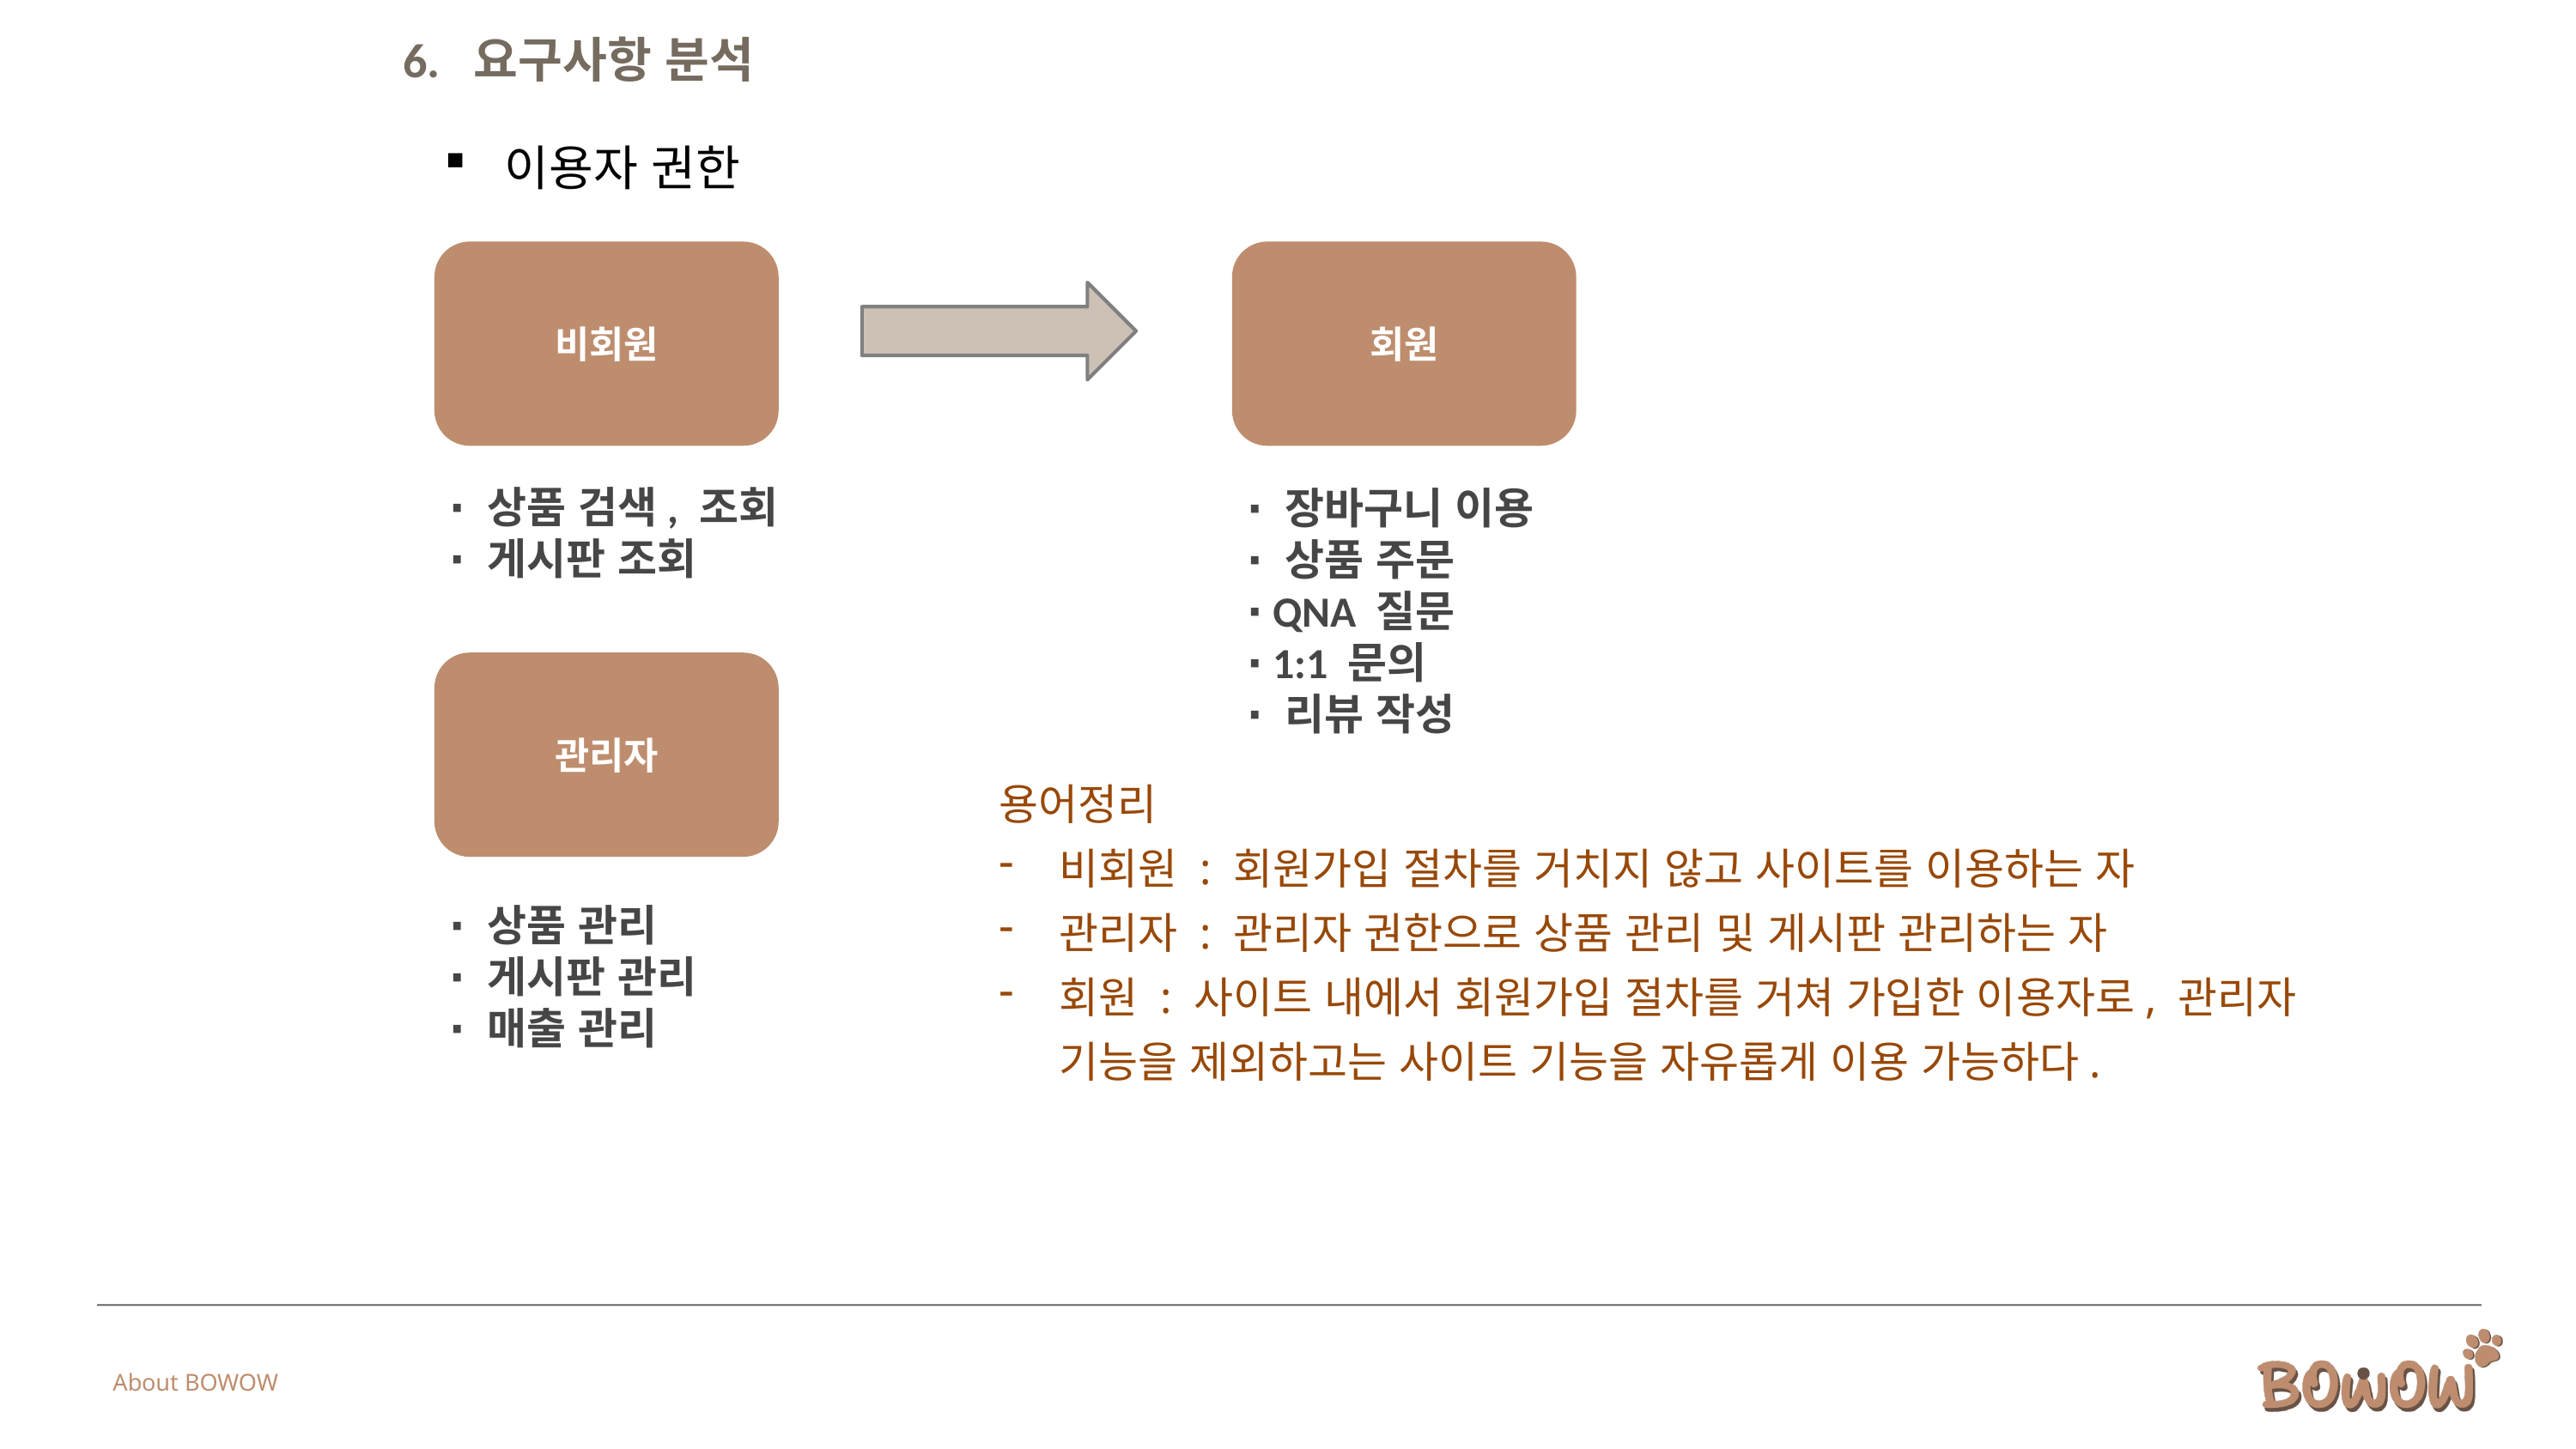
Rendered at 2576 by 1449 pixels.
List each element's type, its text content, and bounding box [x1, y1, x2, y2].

text_box 이용자 권한 [431, 130, 754, 202]
text_box 관리자 [434, 652, 779, 858]
text_box 용어정리 비회원 : 회원가입 절차를 거치지 않고 사이트를 이용하는 자 관리자 : 관리자 권한으로 상품 관리 및 게시판 관리하는 자 회원 : 사이트 내에서 회원가입 절차를 거쳐 가입한 이용자로, 관리자 기능을 제외하고는 사이트 기능을 자유롭게 이용 가능하다. [986, 757, 2366, 1093]
text_box 회원 [1231, 241, 1577, 446]
picture [2251, 1317, 2510, 1433]
text_box ∙ 상품 관리 ∙ 게시판 관리 ∙ 매출 관리 [436, 891, 863, 1059]
text_box ∙ 상품 검색, 조회 ∙ 게시판 조회 [436, 474, 863, 590]
text_box About BOWOW [100, 1361, 612, 1403]
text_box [96, 1303, 2482, 1308]
text_box 6. 요구사항 분석 [390, 22, 862, 94]
text_box [860, 281, 1139, 382]
text_box 비회원 [434, 241, 779, 446]
text_box ∙ 장바구니 이용 ∙ 상품 주문 ∙ QNA 질문 ∙ 1:1 문의 ∙ 리뷰 작성 [1234, 474, 1661, 745]
